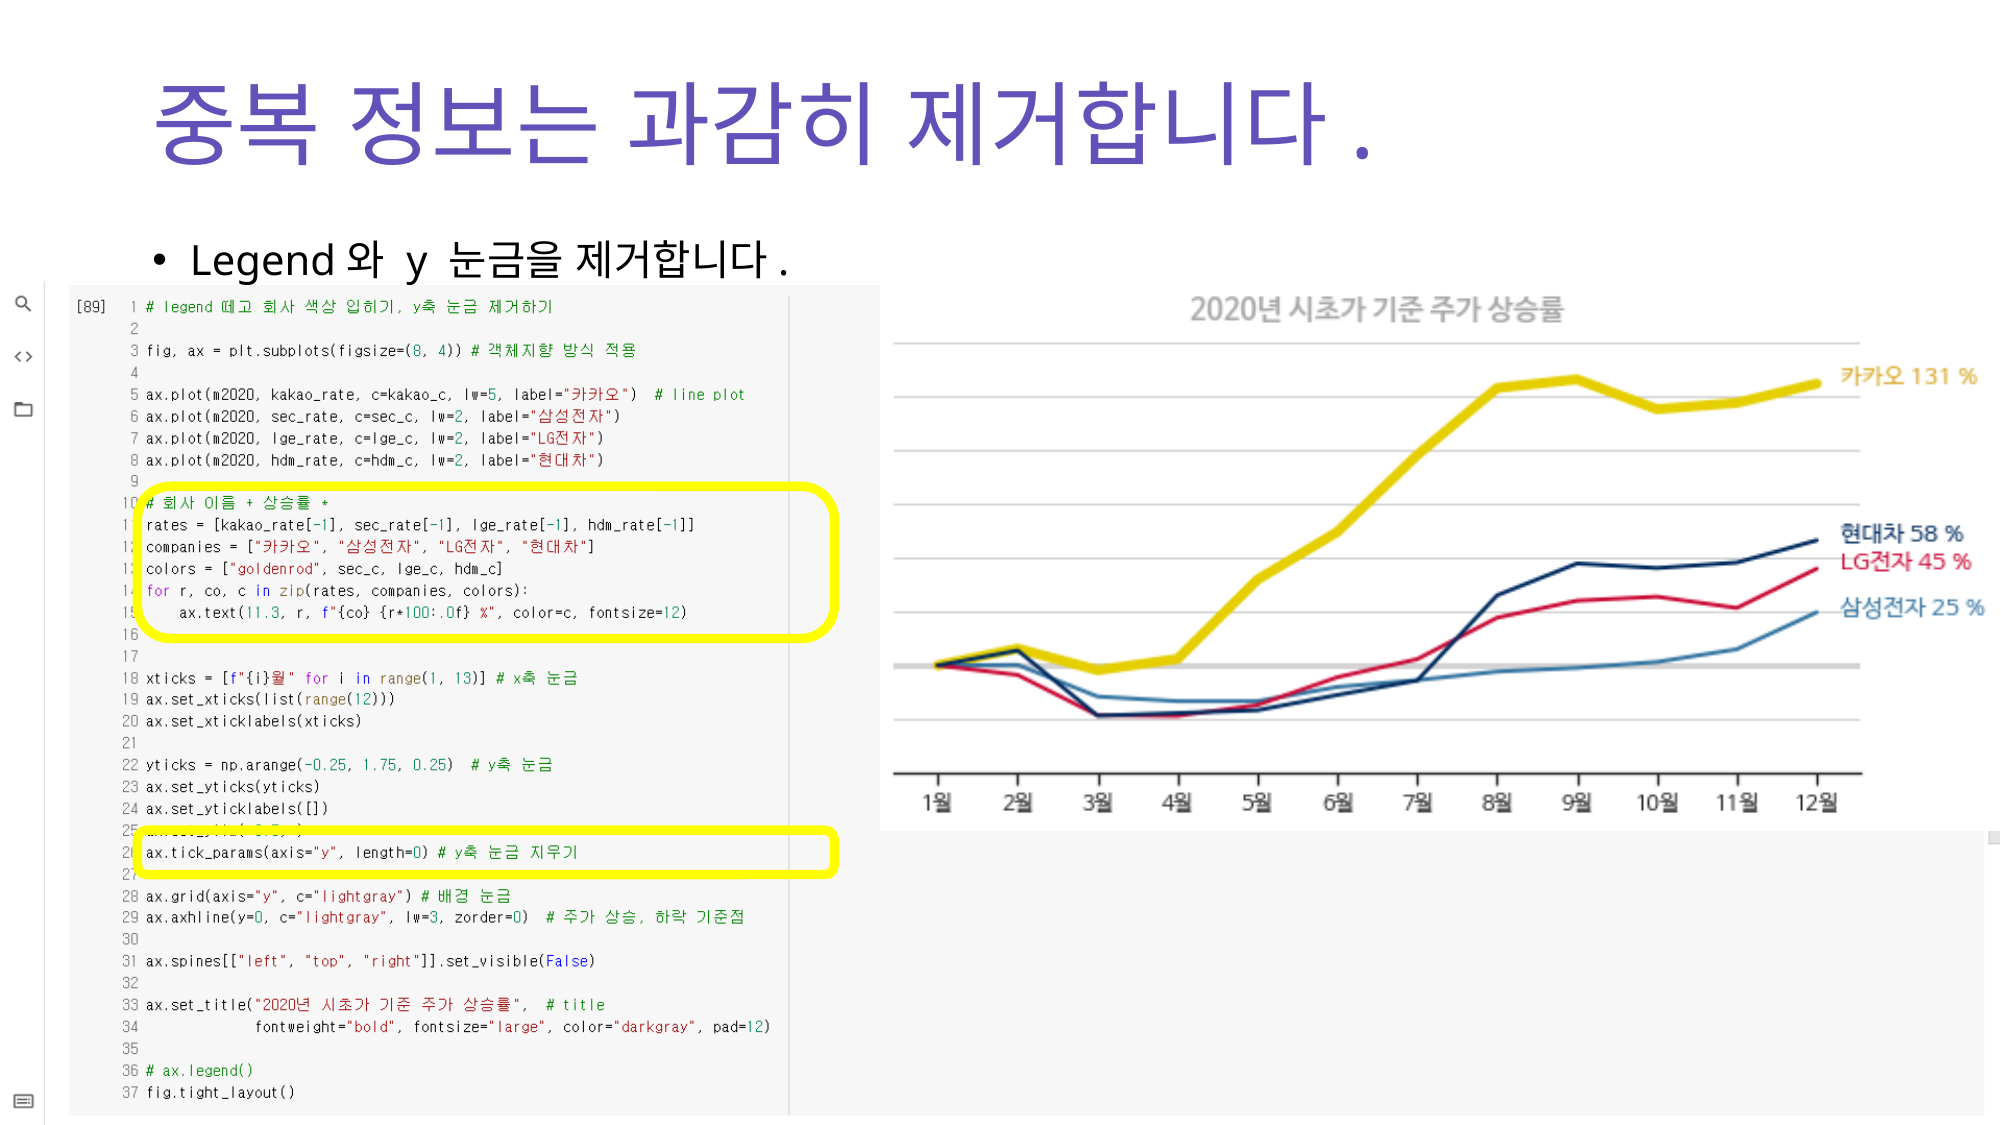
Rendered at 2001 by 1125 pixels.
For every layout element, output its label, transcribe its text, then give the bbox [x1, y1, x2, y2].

title 중복 정보는 과감히 제거합니다. [137, 59, 1863, 199]
picture [0, 281, 2000, 1125]
list Legend와 y 눈금을 제거합니다. [137, 216, 1863, 281]
